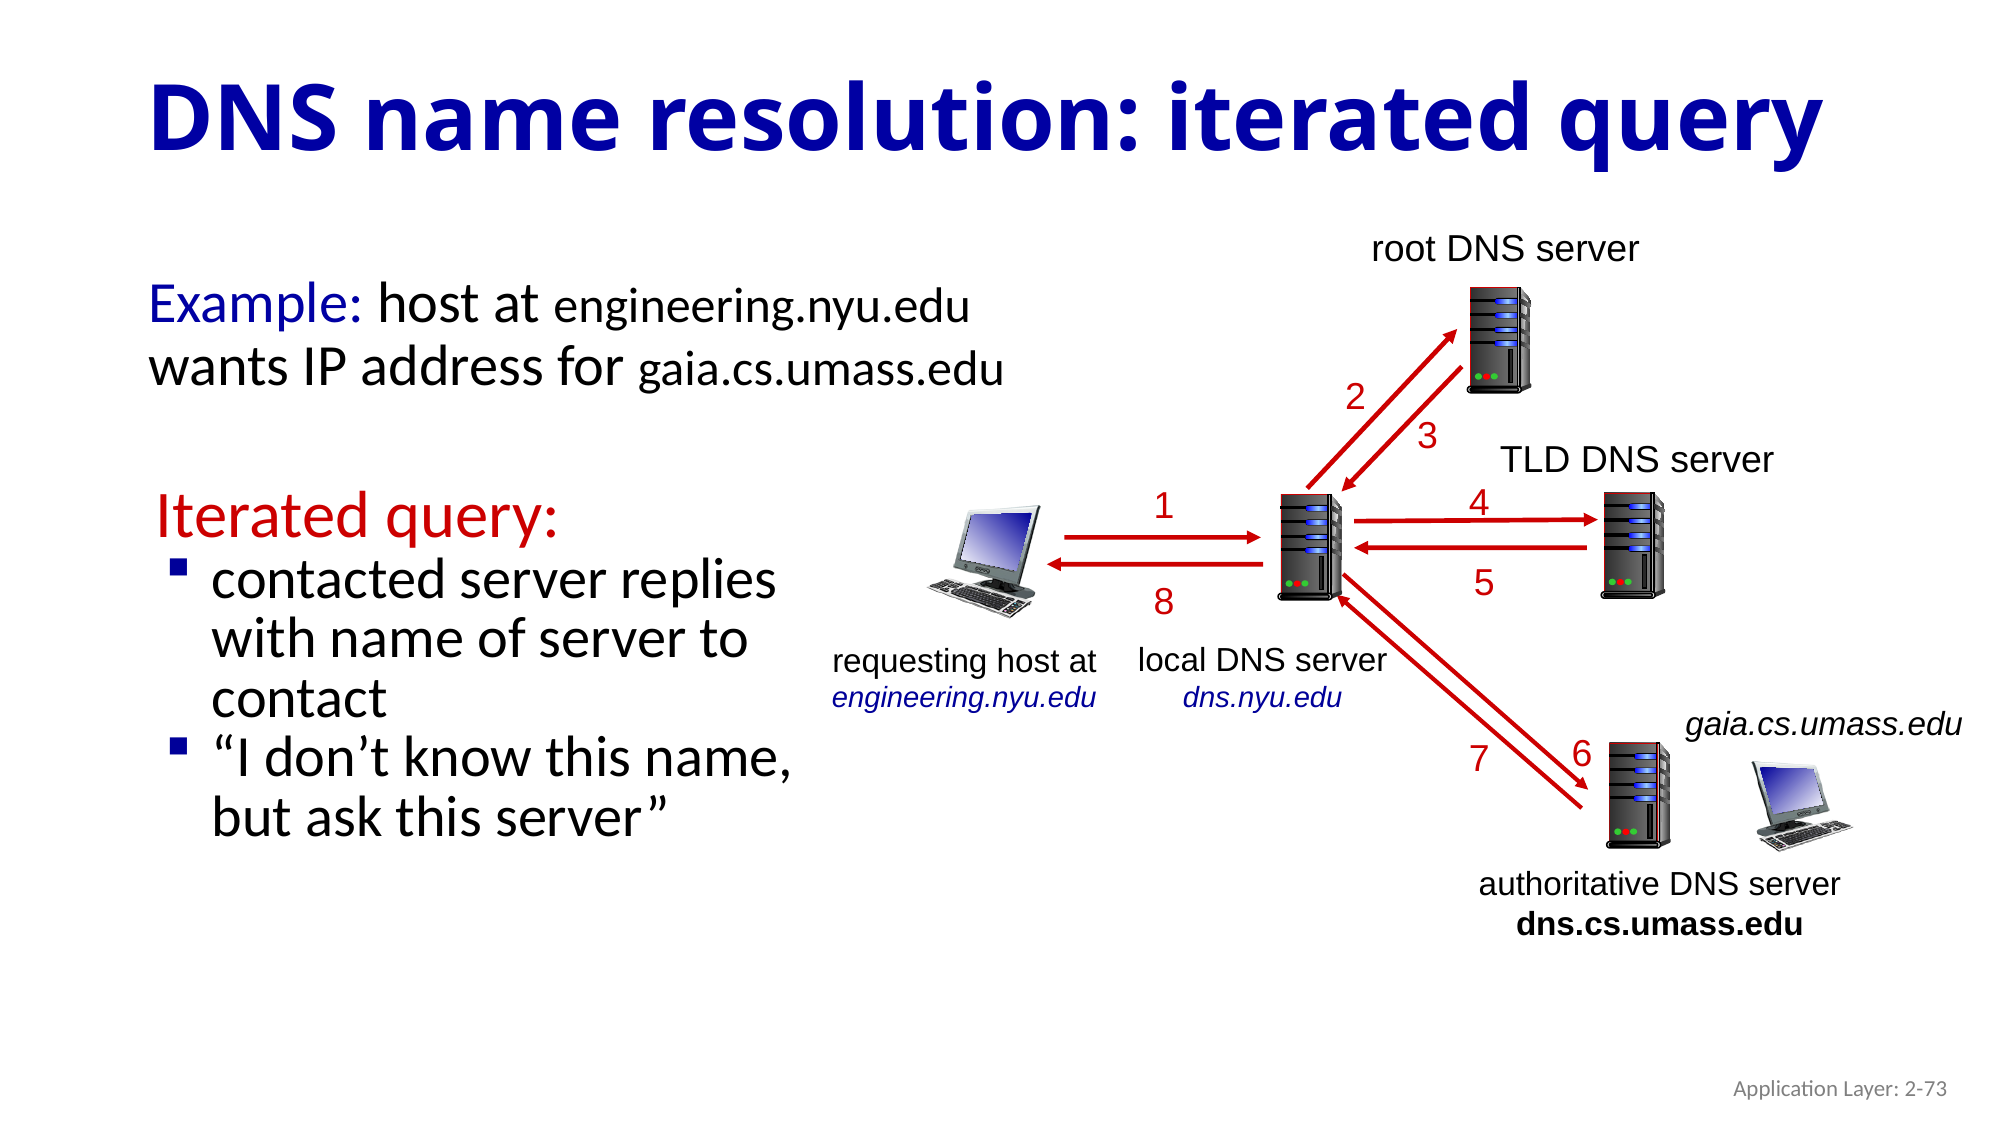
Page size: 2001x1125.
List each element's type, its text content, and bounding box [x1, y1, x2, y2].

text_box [1467, 287, 1532, 393]
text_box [1108, 631, 1417, 722]
text_box root DNS server [1340, 216, 1671, 277]
text_box [1064, 531, 1261, 544]
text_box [899, 500, 1045, 627]
text_box 1 [1138, 473, 1190, 534]
text_box 6 [1556, 721, 1608, 782]
slide_number Application Layer: 2-73 [1512, 1056, 1963, 1117]
title DNS name resolution: iterated query [131, 47, 1856, 195]
text_box 4 [1453, 470, 1505, 531]
text_box TLD DNS server [1472, 427, 1803, 488]
text_box [1046, 558, 1264, 571]
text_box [1601, 492, 1666, 599]
text_box Iterated query: contacted server replies with name of server to contact “I don’t know this name, but ask this server” [140, 463, 813, 893]
text_box [1354, 541, 1587, 554]
text_box [1341, 428, 1402, 492]
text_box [1606, 742, 1671, 848]
text_box [1505, 513, 1598, 526]
text_box authoritative DNS server dns.cs.umass.edu [1463, 855, 1857, 950]
text_box Example: host at engineering.nyu.edu wants IP address for gaia.cs.umass.edu [112, 265, 1042, 440]
text_box 2 [1330, 364, 1381, 425]
text_box [1417, 638, 1589, 790]
text_box 5 [1458, 550, 1510, 611]
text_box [1278, 494, 1343, 600]
text_box gaia.cs.umass.edu [1670, 695, 1979, 750]
text_box 3 [1402, 403, 1453, 464]
text_box 7 [1453, 726, 1505, 787]
text_box [1338, 596, 1379, 631]
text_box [1748, 757, 1878, 859]
text_box 8 [1138, 569, 1190, 629]
text_box [1381, 328, 1458, 411]
text_box requesting host at engineering.nyu.edu [817, 631, 1108, 721]
